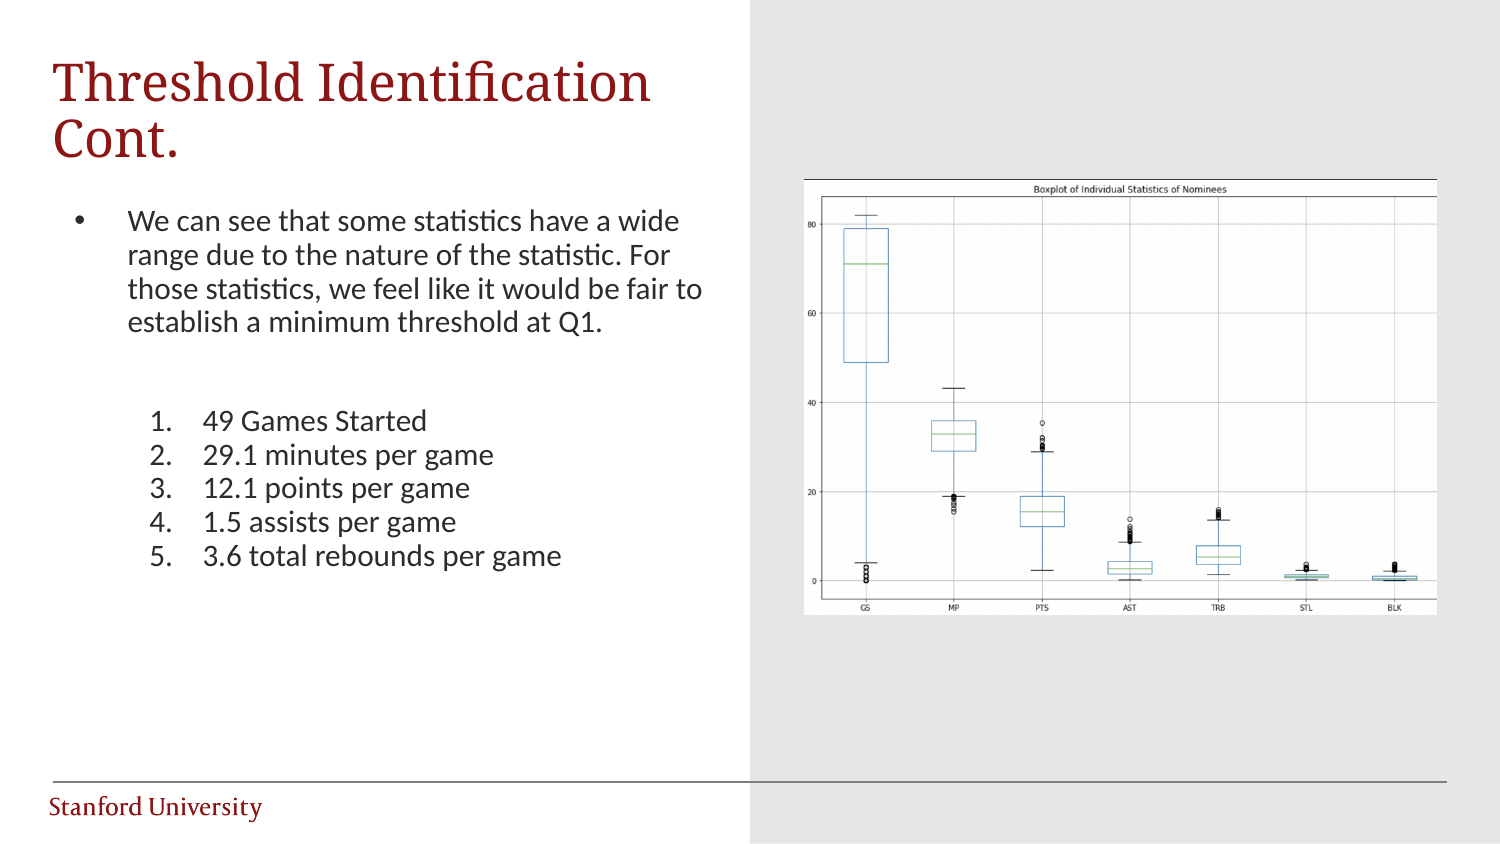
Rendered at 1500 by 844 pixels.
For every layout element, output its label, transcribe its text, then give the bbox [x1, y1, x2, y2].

title Threshold Identification Cont. [52, 44, 713, 181]
picture [804, 179, 1437, 615]
list We can see that some statistics have a wide range due to the nature of the statistic. For those statistics, we feel like it would be fair to establish a minimum threshold at Q1. 49 Games Started 29.1 minutes per game 12.1 points per game 1.5 assists per game 3.6 total rebounds per game [52, 197, 713, 756]
picture [37, 783, 275, 835]
